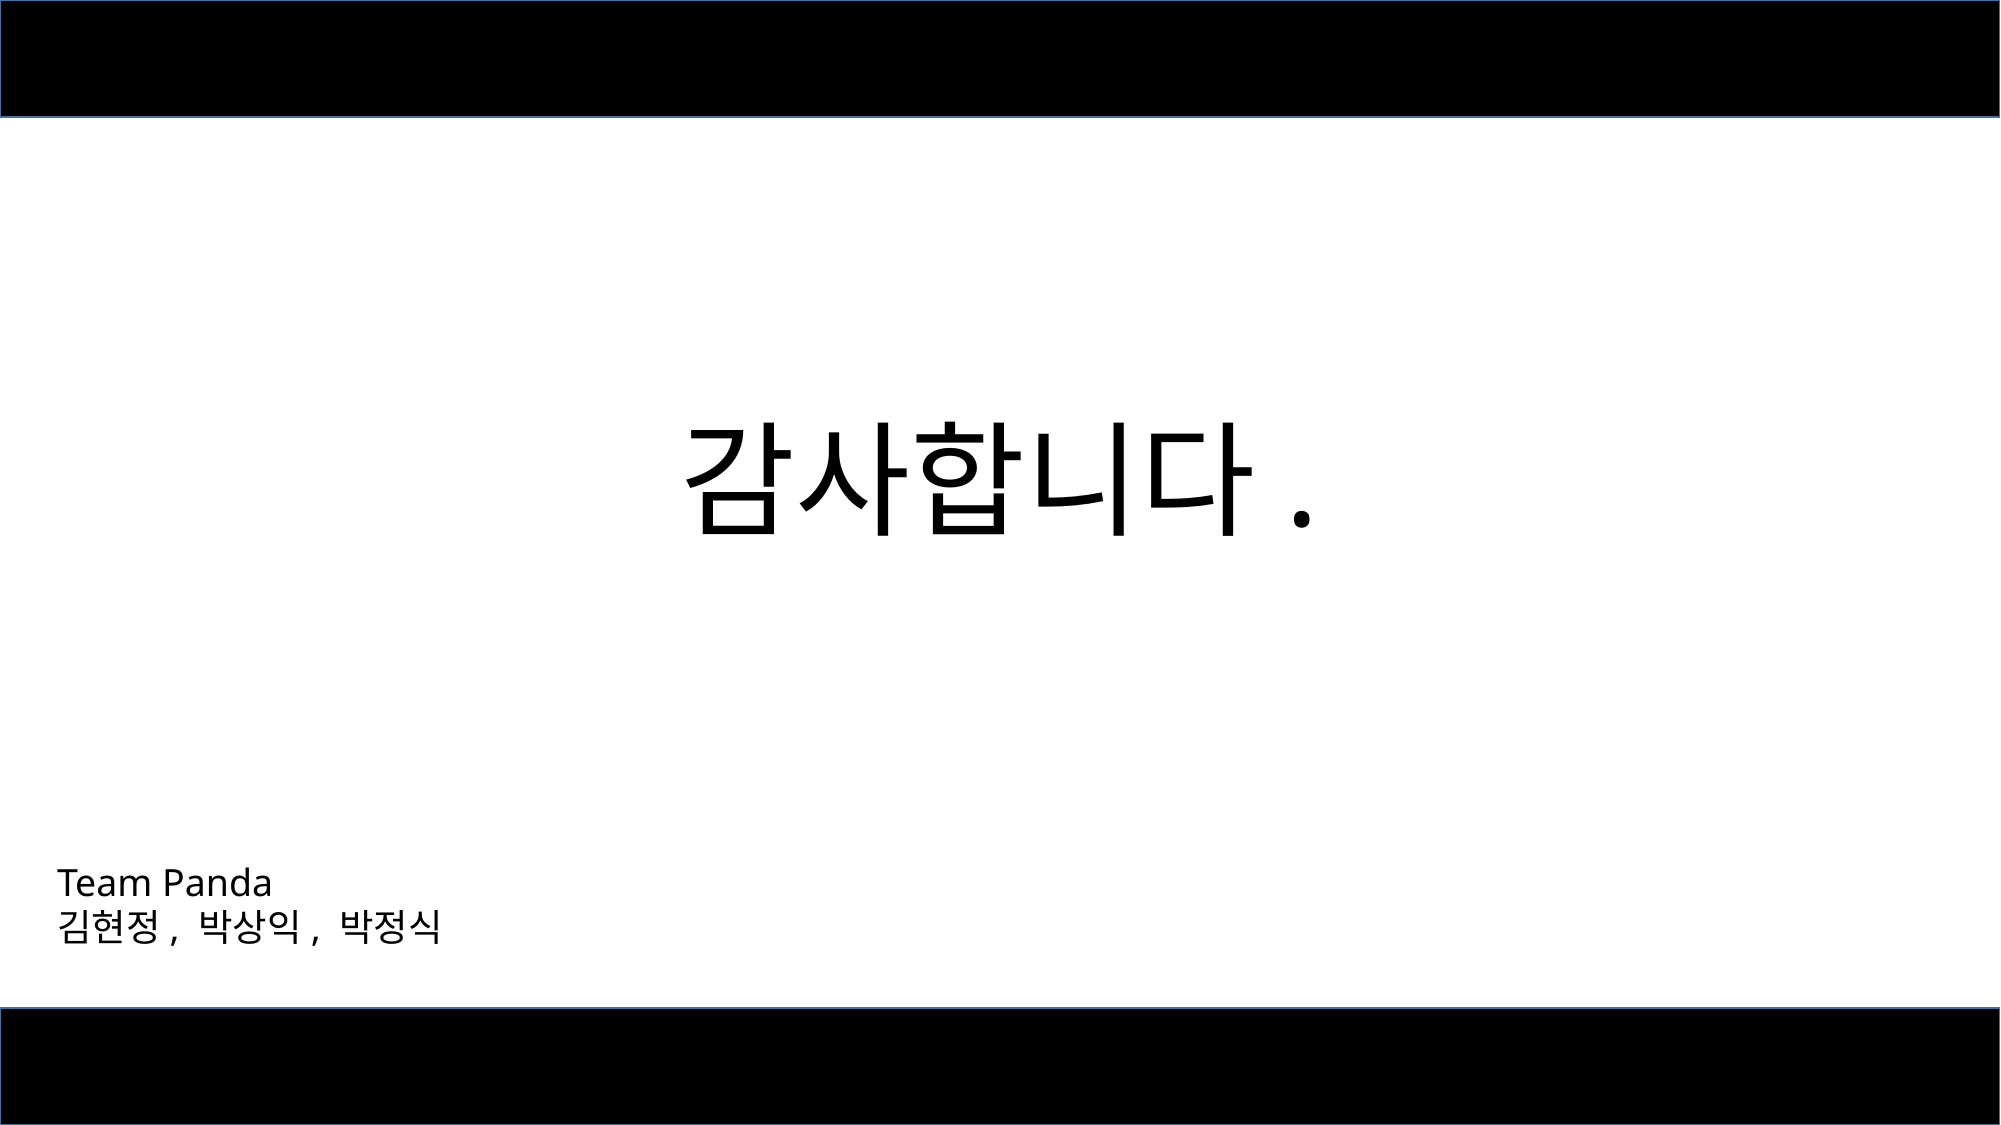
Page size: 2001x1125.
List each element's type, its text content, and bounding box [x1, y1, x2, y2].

text_box [0, 0, 2000, 118]
title 감사합니다. [249, 318, 1750, 711]
text_box [0, 1007, 2000, 1125]
text_box Team Panda 김현정, 박상익, 박정식 [42, 851, 458, 957]
